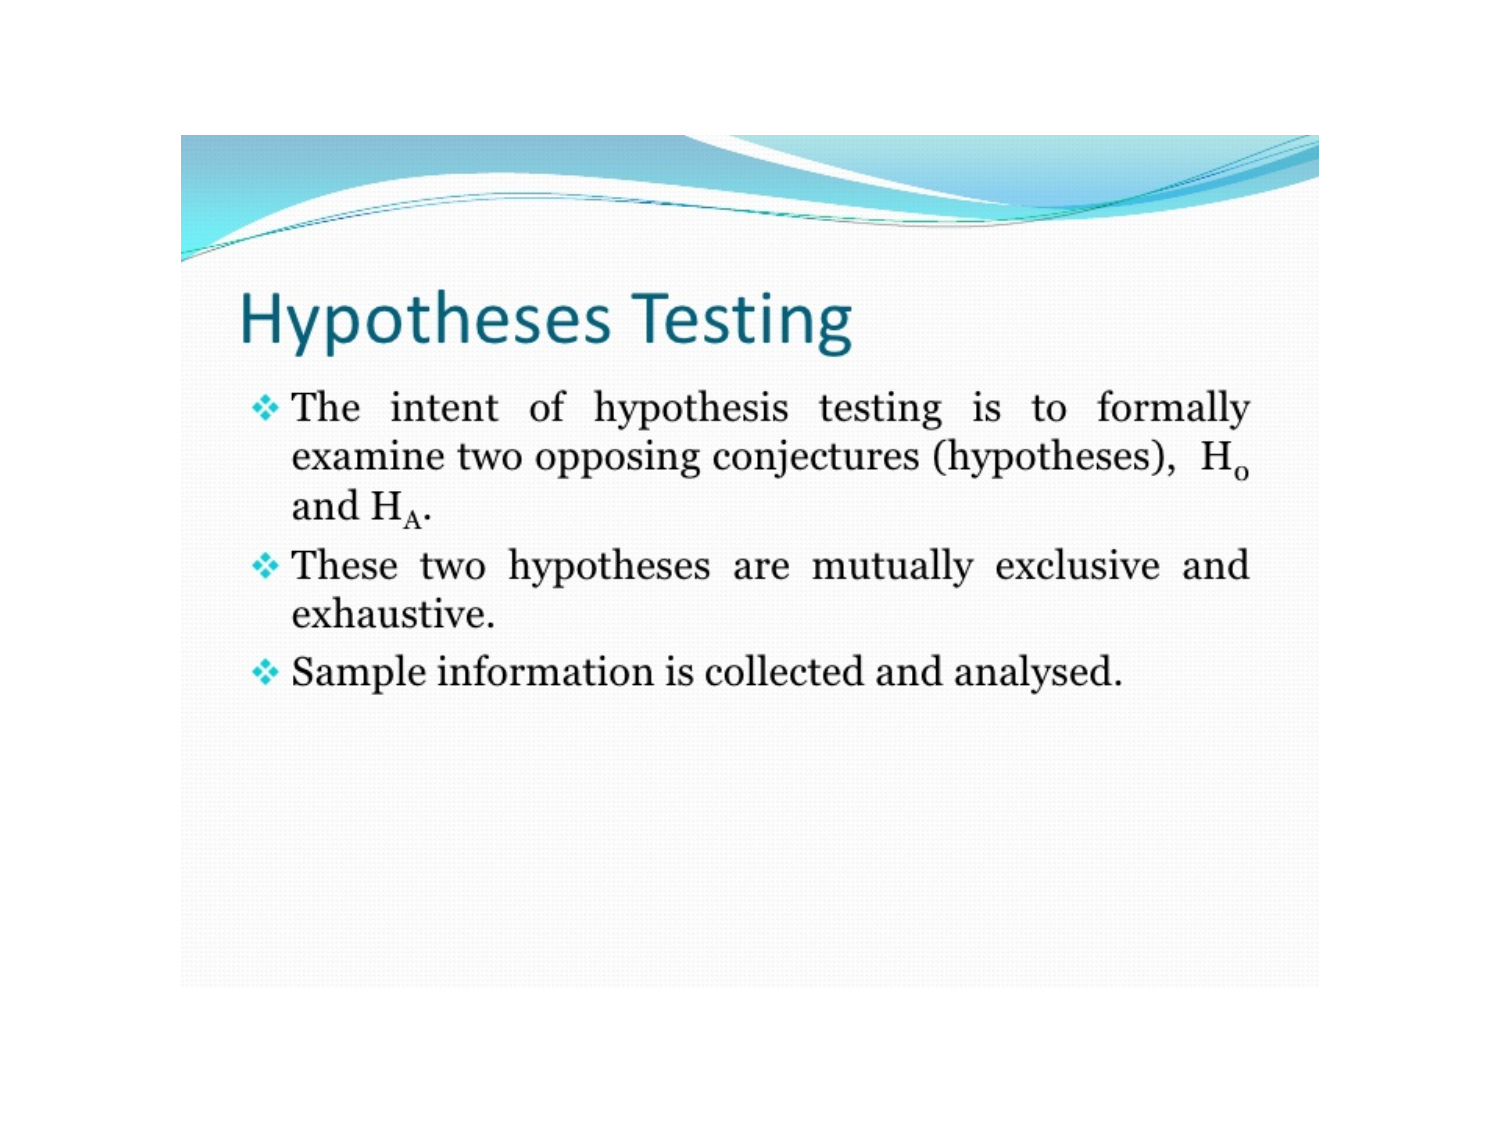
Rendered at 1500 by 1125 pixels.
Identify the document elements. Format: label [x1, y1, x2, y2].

picture [180, 135, 1319, 990]
